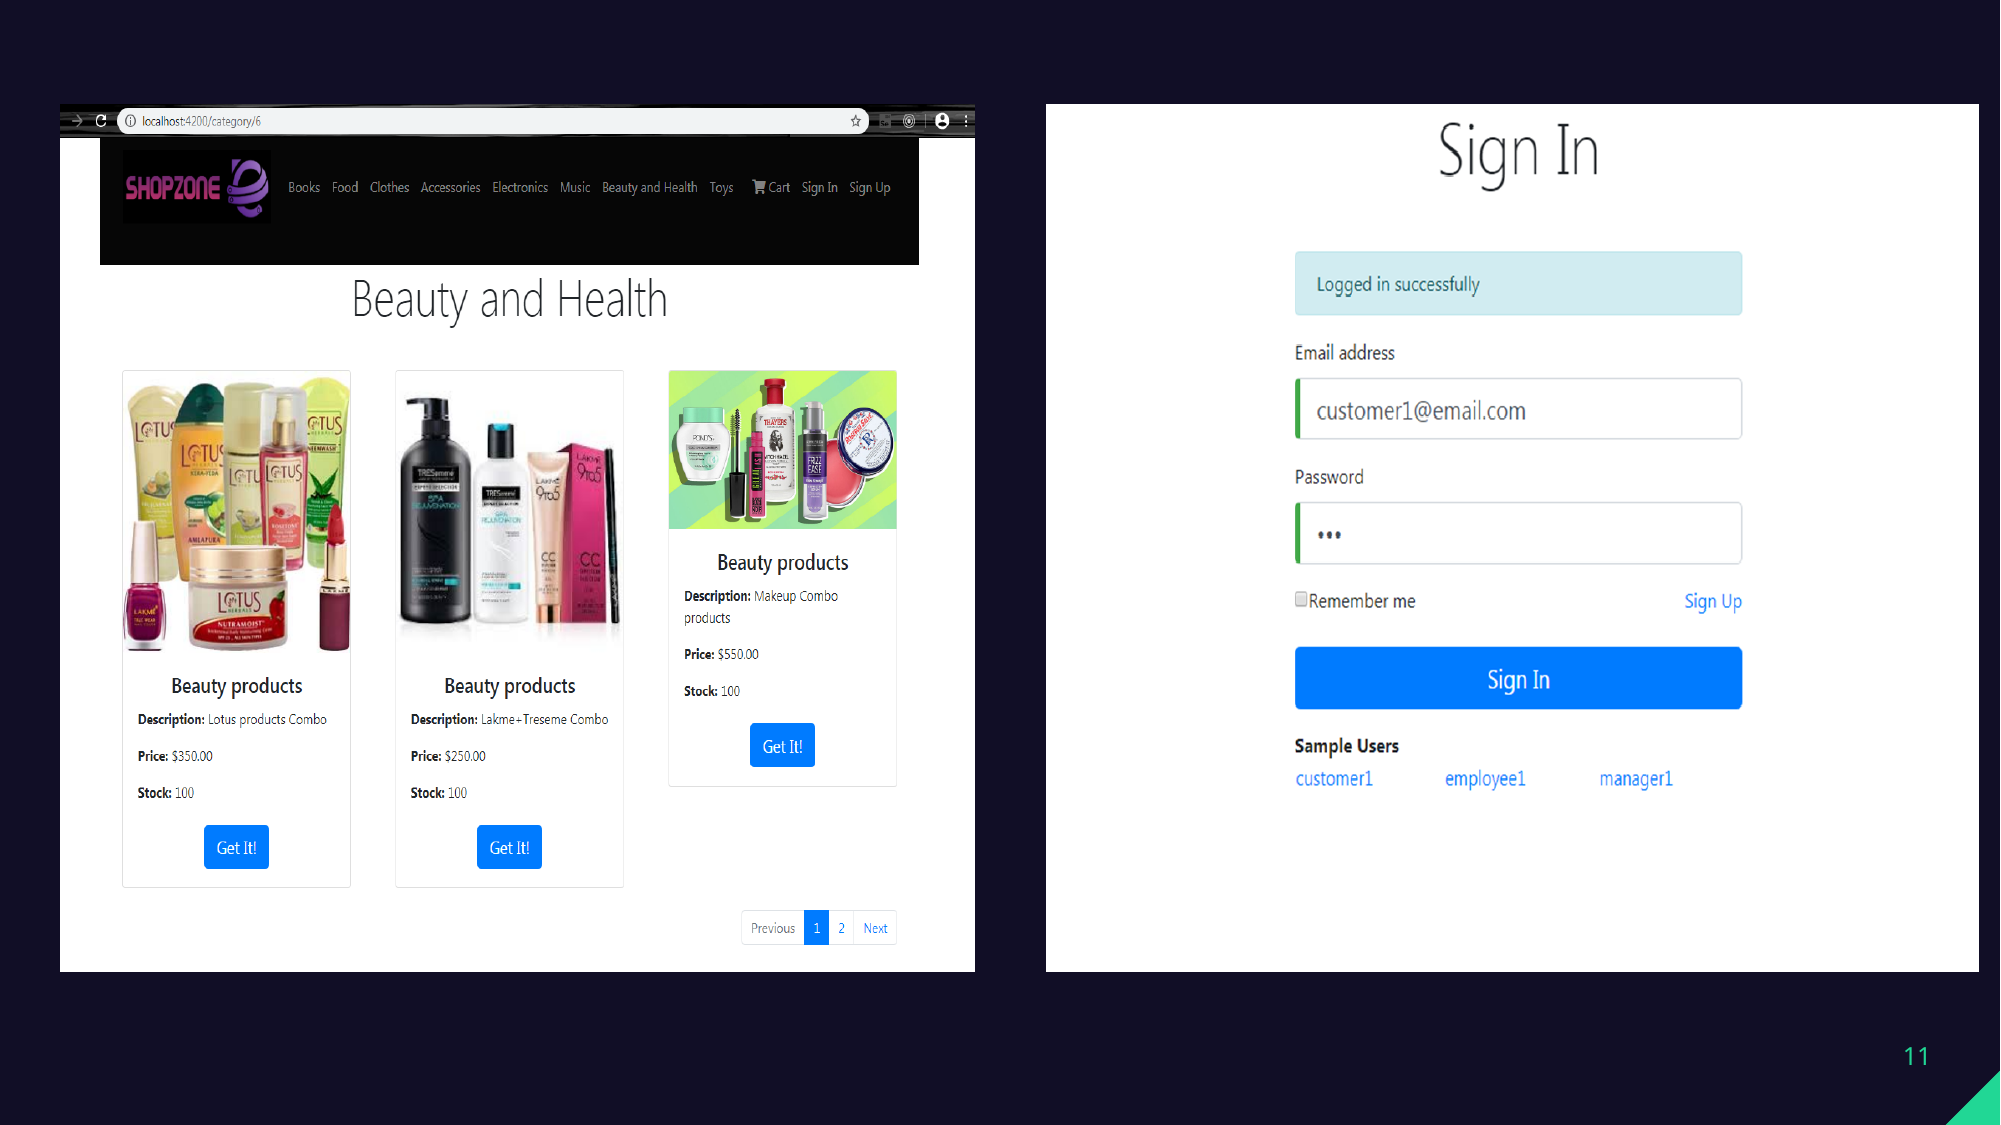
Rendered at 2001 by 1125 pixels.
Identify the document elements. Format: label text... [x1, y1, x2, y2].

picture [1046, 104, 1979, 972]
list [59, 104, 975, 972]
slide_number 11 [1901, 1041, 1933, 1073]
